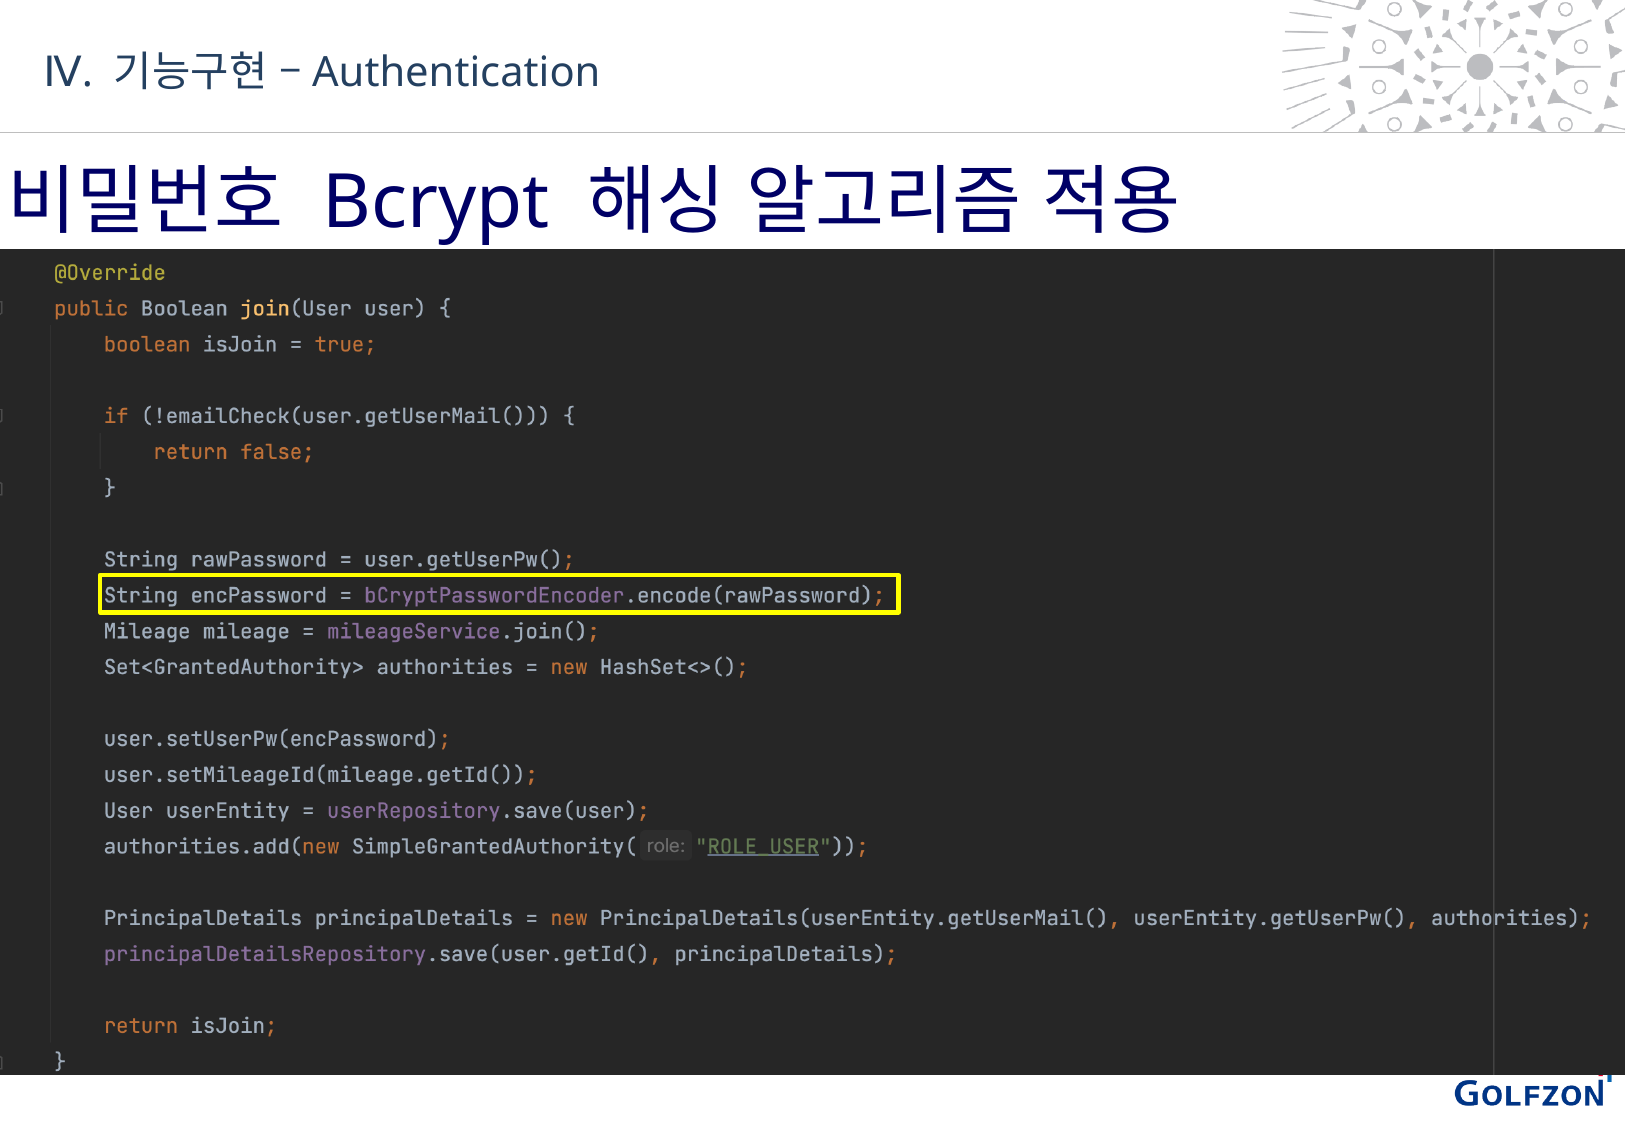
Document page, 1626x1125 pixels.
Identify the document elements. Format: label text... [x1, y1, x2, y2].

picture [1281, 0, 1625, 132]
text_box 비밀번호 Bcrypt 해싱 알고리즘 적용 [7, 149, 1588, 243]
text_box Ⅳ. 기능구현 –Authentication [41, 42, 725, 95]
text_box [0, 249, 1625, 1076]
picture [1454, 1076, 1612, 1106]
